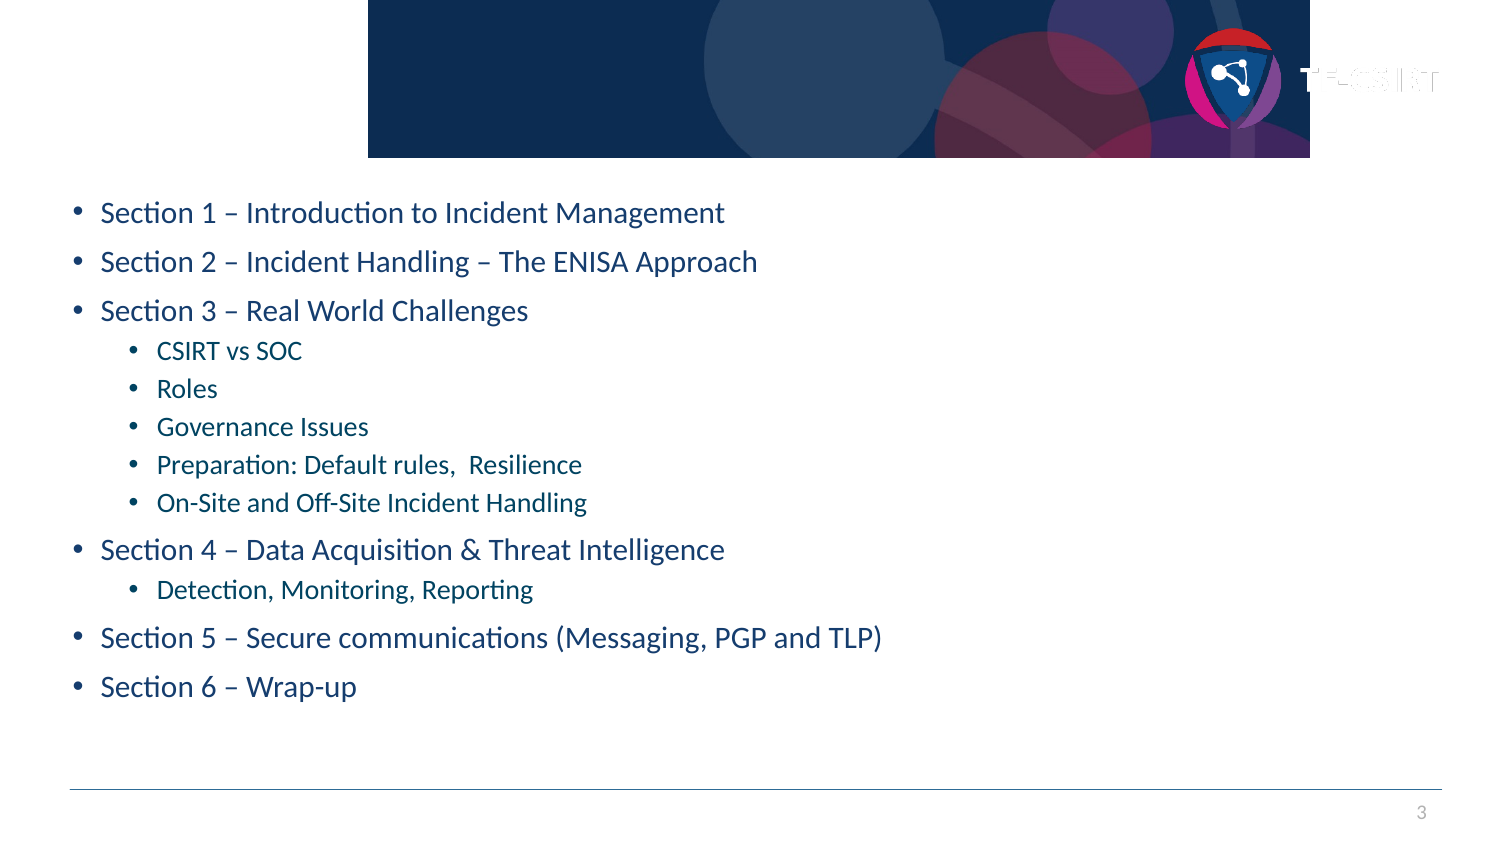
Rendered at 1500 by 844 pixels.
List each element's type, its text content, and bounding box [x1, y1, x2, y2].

list Section 1 – Introduction to Incident Management Section 2 – Incident Handling – The ENISA Approach Section 3 – Real World Challenges CSIRT vs SOC Roles Governance Issues Preparation: Default rules, Resilience On-Site and Off-Site Incident Handling Section 4 – Data Acquisition & Threat Intelligence Detection, Monitoring, Reporting Section 5 – Secure communications (Messaging, PGP and TLP) Section 6 – Wrap-up [57, 188, 1442, 762]
title Session Plan [56, 17, 1123, 139]
slide_number 3 [1104, 788, 1442, 834]
picture [368, 0, 1439, 158]
